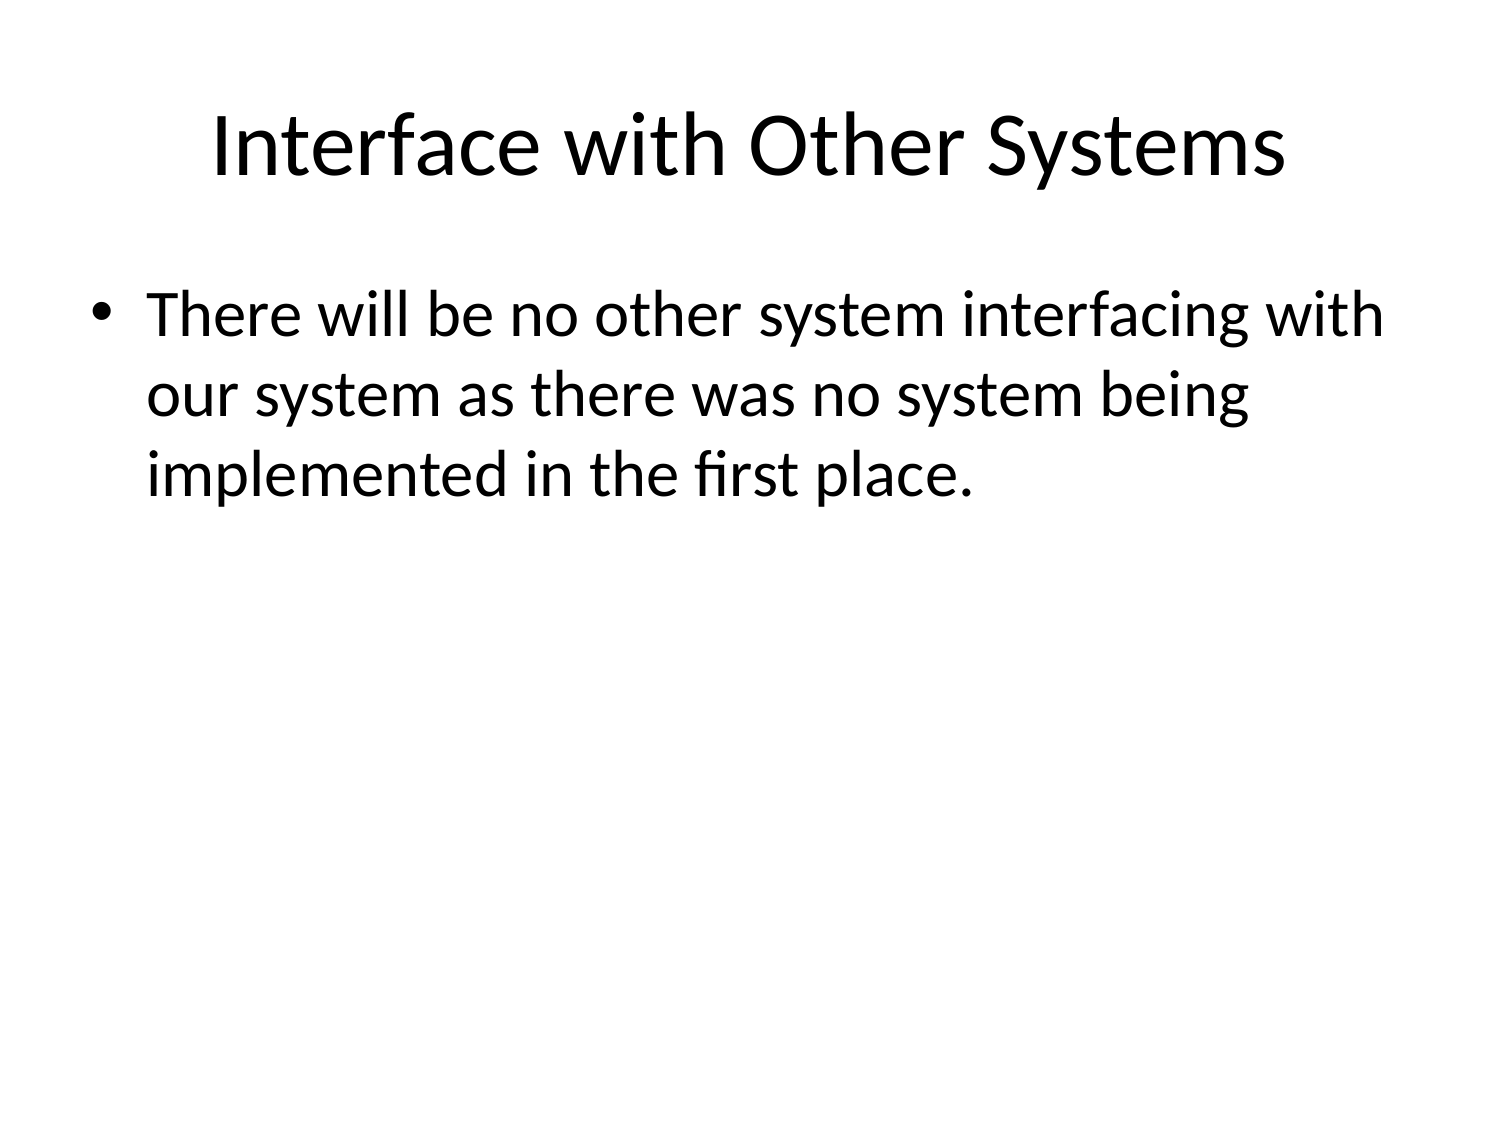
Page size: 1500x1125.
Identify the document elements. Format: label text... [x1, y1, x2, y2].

title Interface with Other Systems [75, 45, 1425, 233]
list There will be no other system interfacing with our system as there was no system being implemented in the first place. [75, 262, 1425, 1005]
